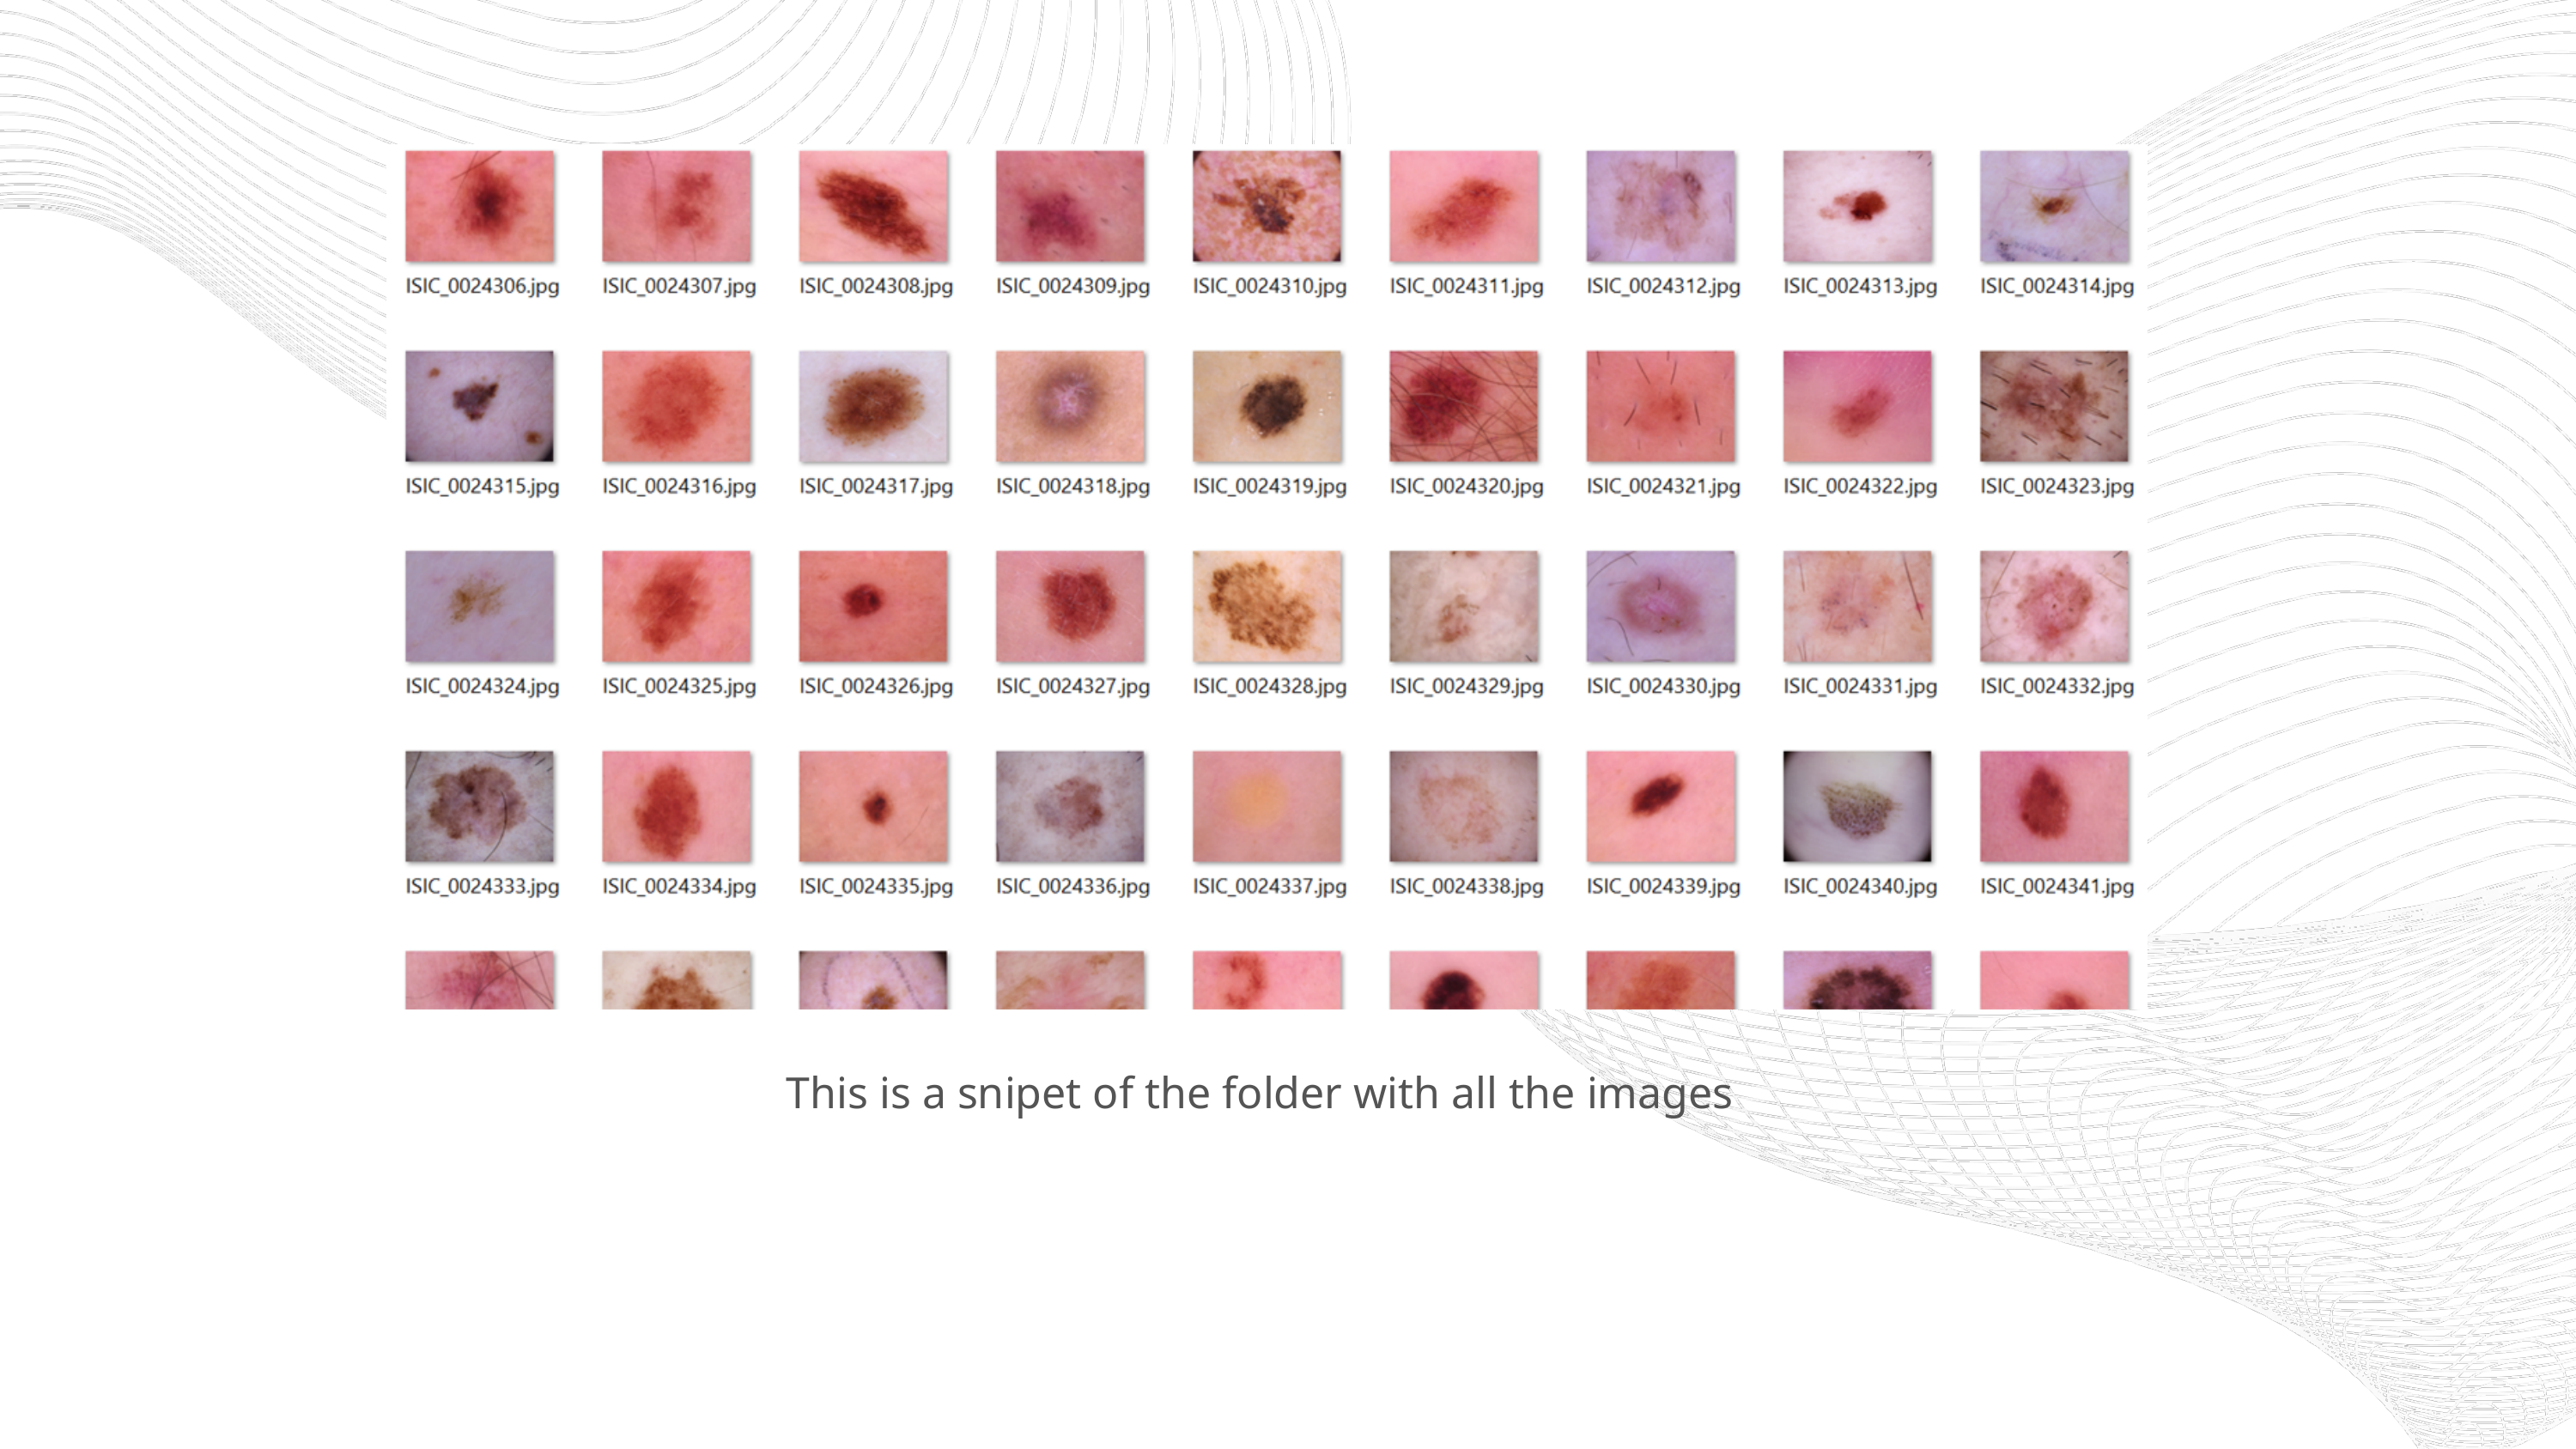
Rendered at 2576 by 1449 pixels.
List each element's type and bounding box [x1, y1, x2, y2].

text_box [0, 0, 2576, 1449]
picture [386, 144, 2148, 1010]
